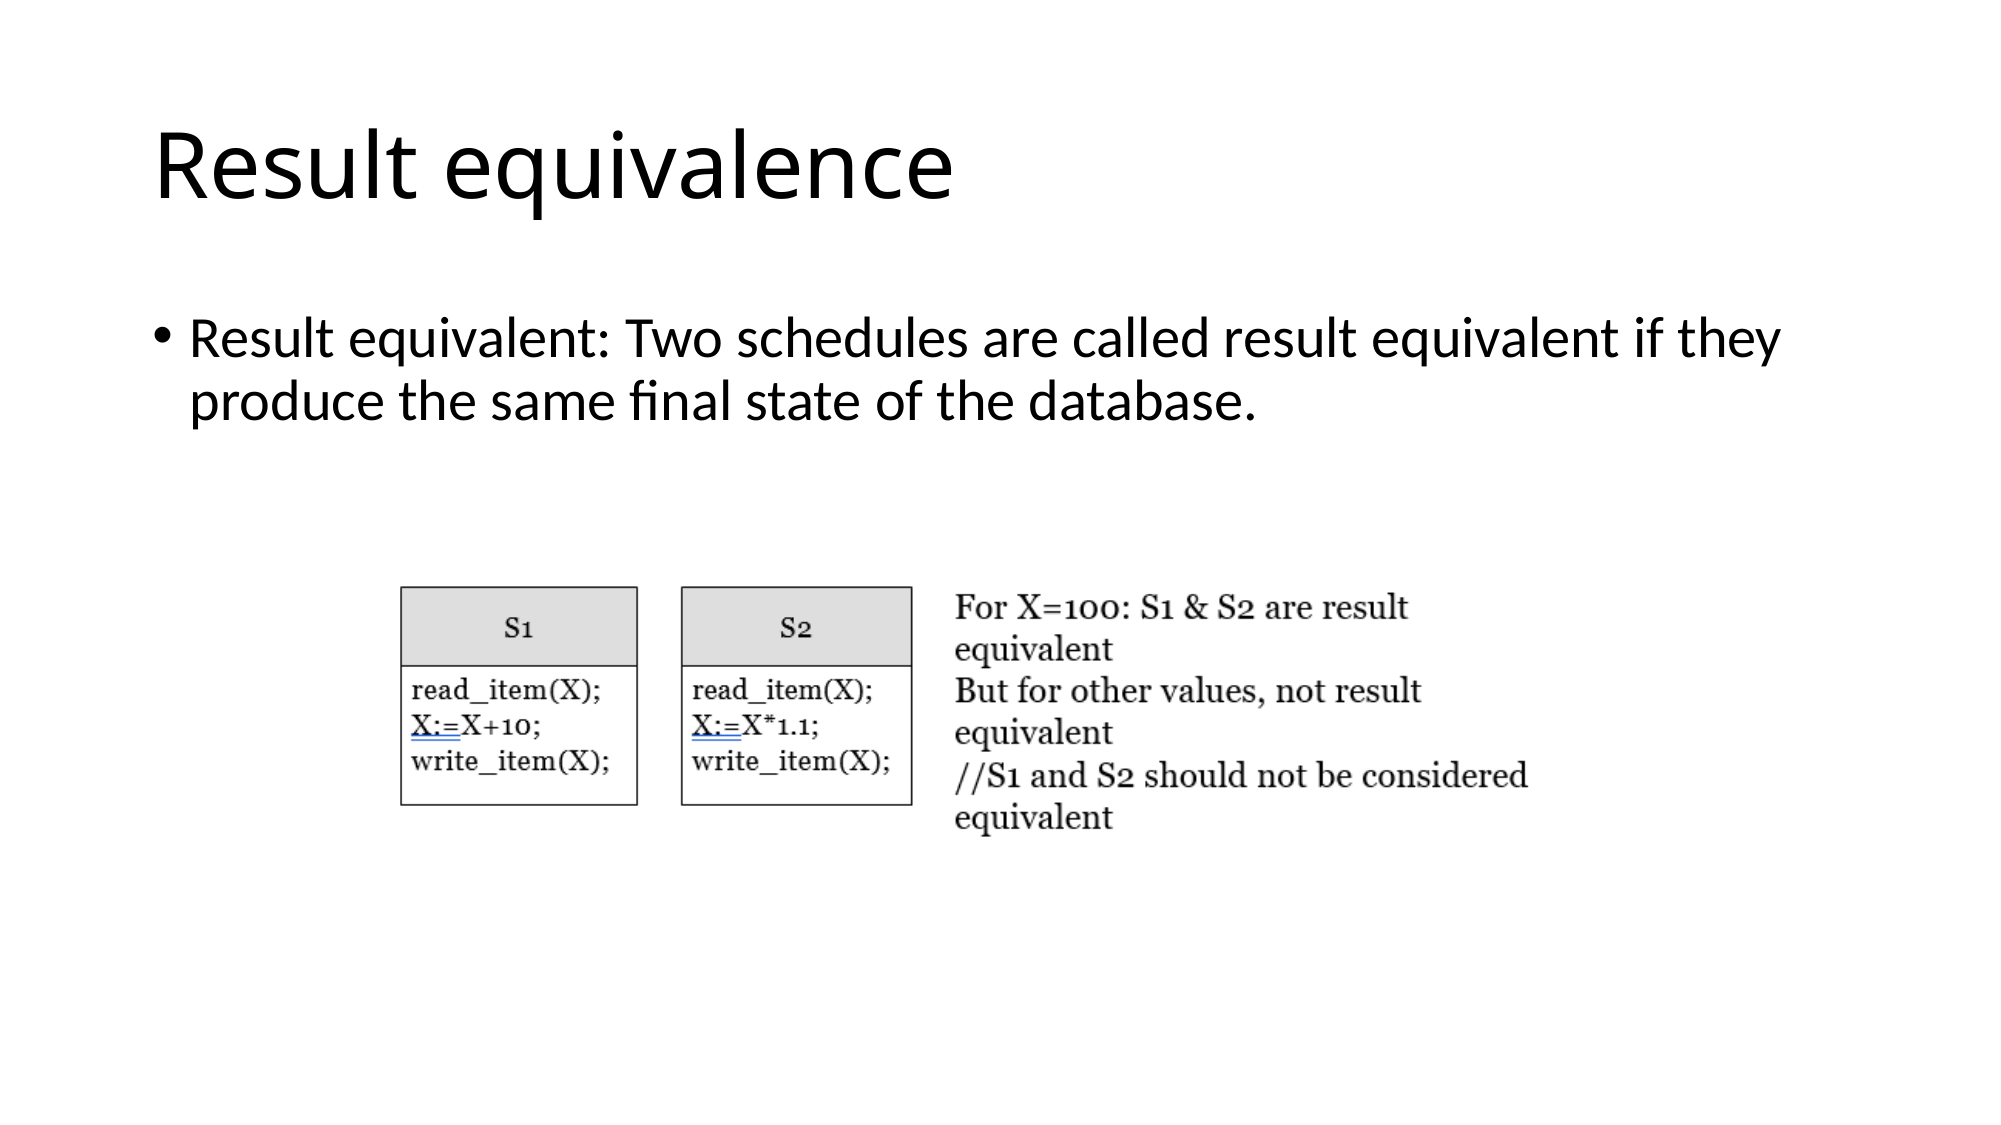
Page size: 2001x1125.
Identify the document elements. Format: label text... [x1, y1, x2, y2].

picture [362, 562, 1590, 860]
title Result equivalence [137, 59, 1863, 278]
list Result equivalent: Two schedules are called result equivalent if they produce the same final state of the database. [137, 299, 1863, 1014]
